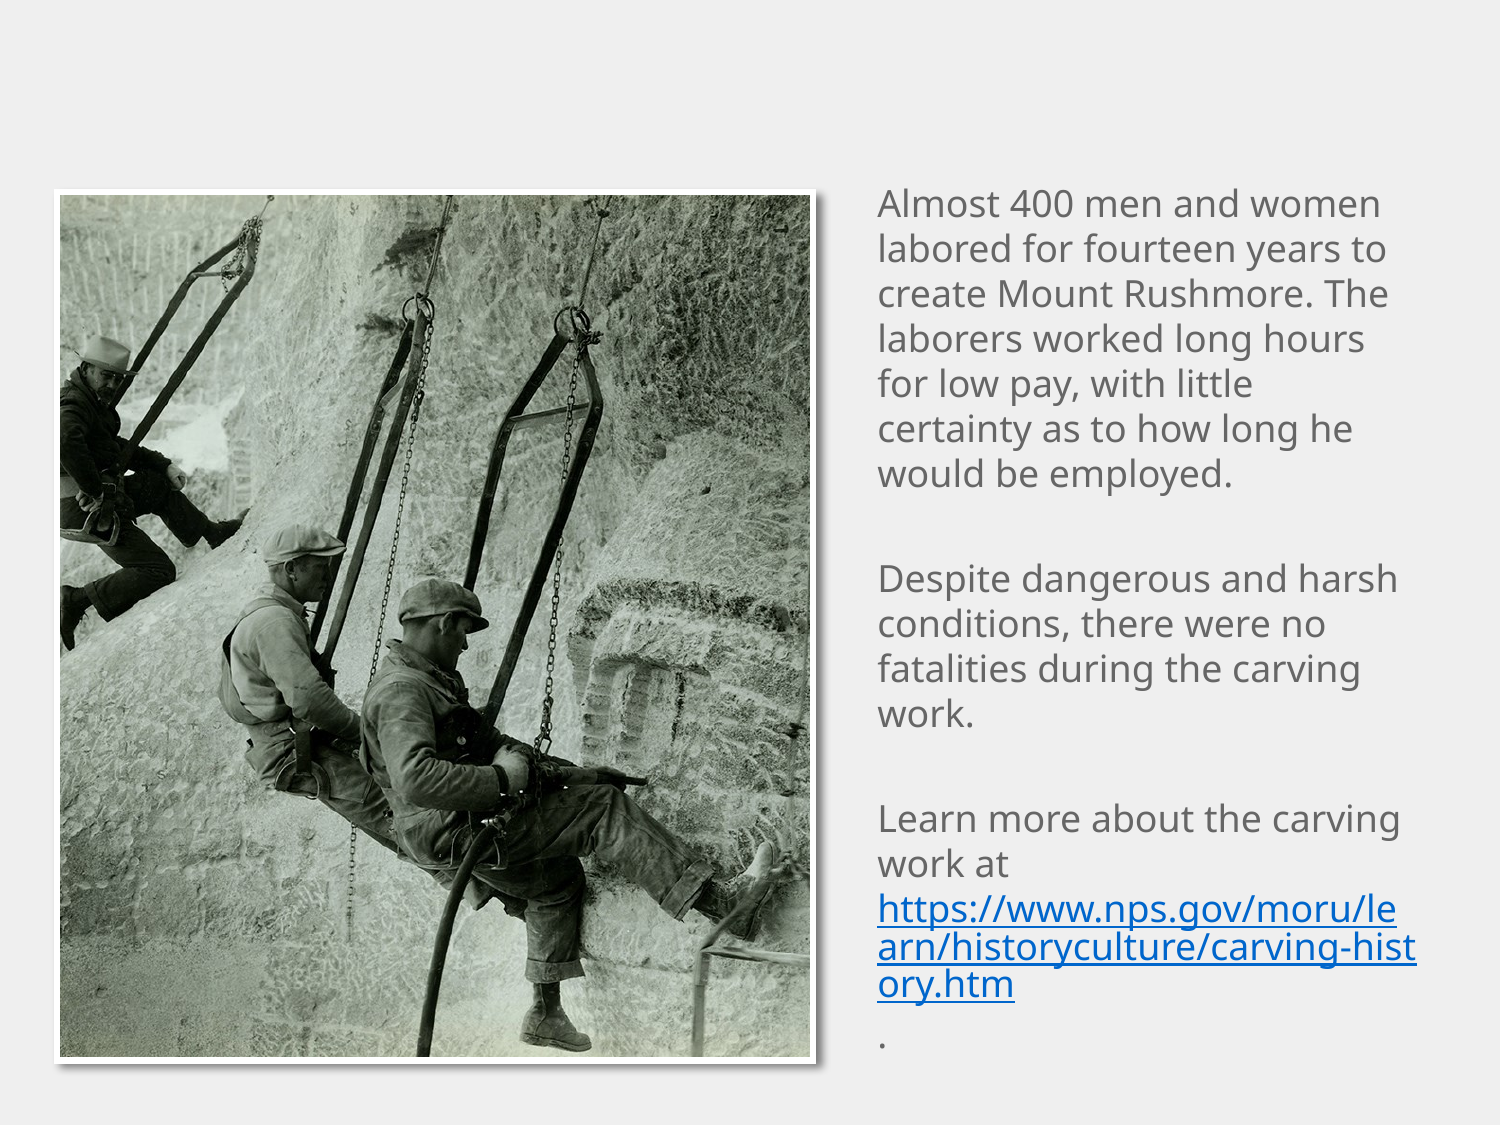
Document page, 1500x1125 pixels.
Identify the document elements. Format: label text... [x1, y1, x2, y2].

list Almost 400 men and women labored for fourteen years to create Mount Rushmore. The laborers worked long hours for low pay, with little certainty as to how long he would be employed. Despite dangerous and harsh conditions, there were no fatalities during the carving work. Learn more about the carving work at https://www.nps.gov/moru/learn/historyculture/carving-history.htm. [862, 164, 1433, 1065]
picture [59, 194, 811, 1058]
